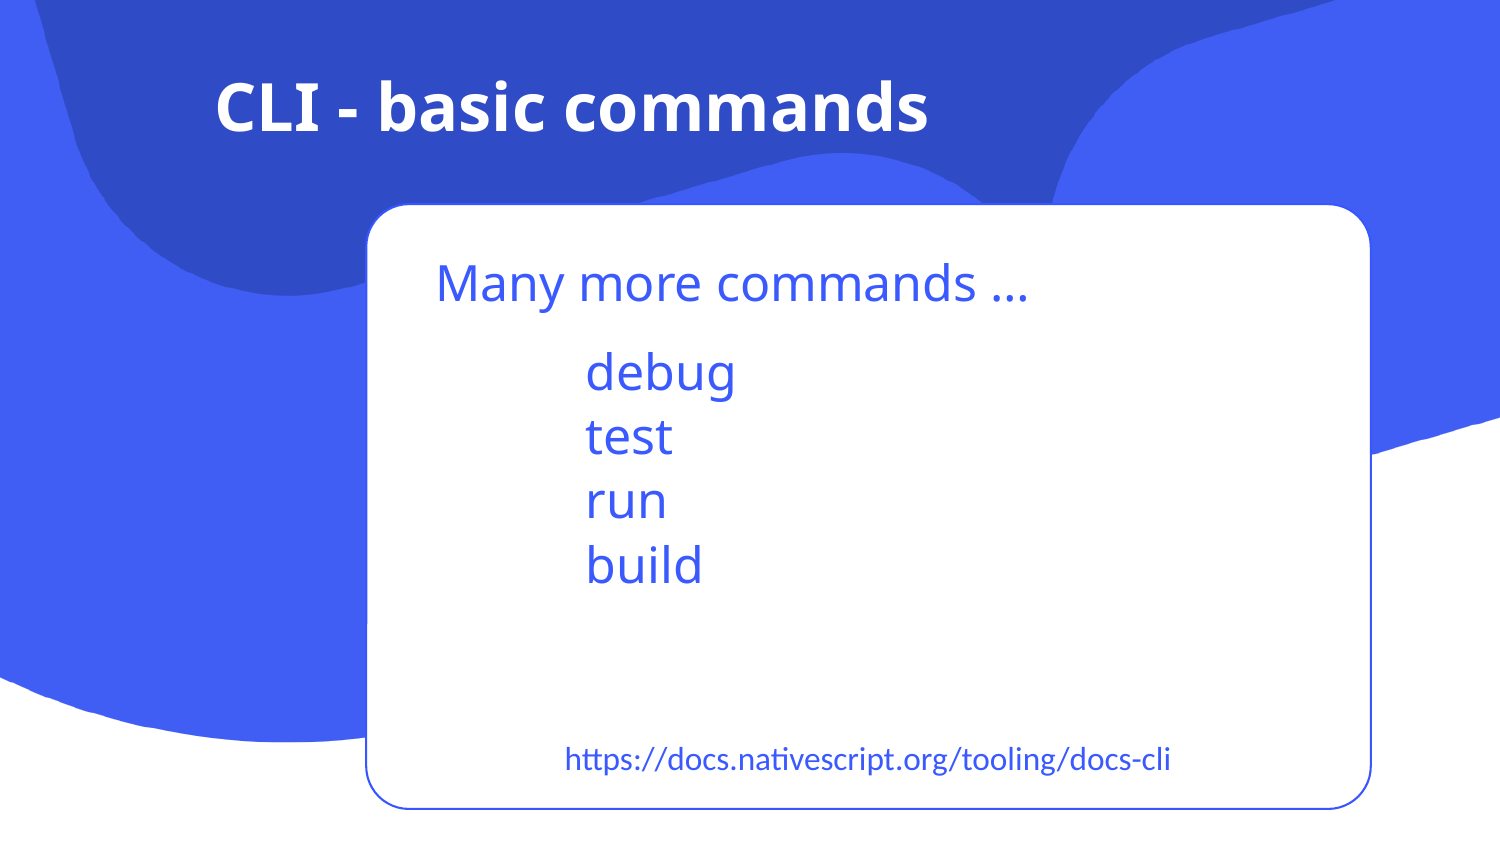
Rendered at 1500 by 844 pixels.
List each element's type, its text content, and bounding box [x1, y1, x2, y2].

text_box [365, 759, 1372, 810]
picture [0, 0, 1500, 759]
text_box https://docs.nativescript.org/tooling/docs-cli [549, 759, 1188, 785]
